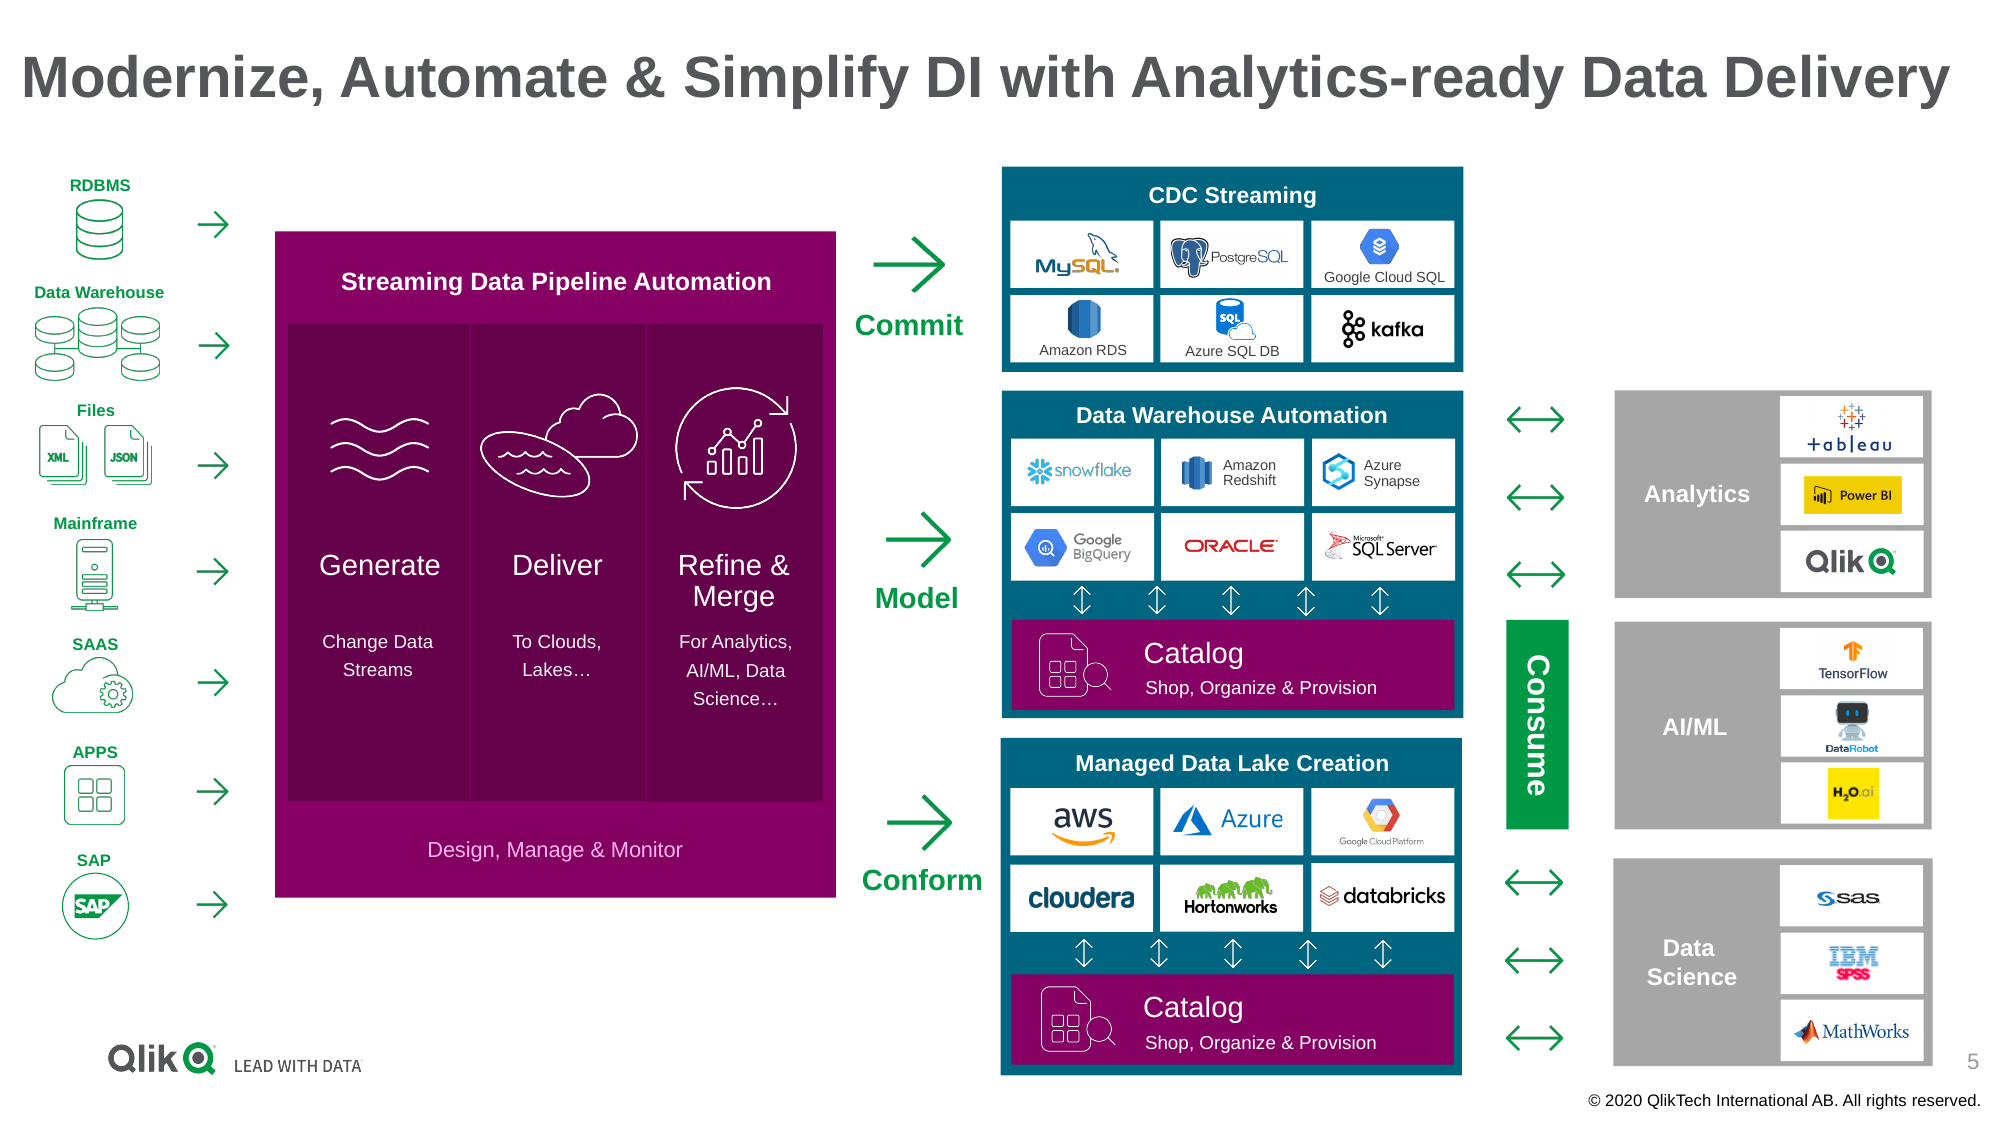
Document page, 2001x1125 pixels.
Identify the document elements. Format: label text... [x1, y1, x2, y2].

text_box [1001, 390, 1464, 719]
picture [1320, 886, 1445, 906]
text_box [1614, 621, 1932, 830]
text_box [62, 853, 228, 940]
title Modernize, Automate & Simplify DI with Analytics-ready Data Delivery [21, 39, 1975, 152]
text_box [39, 403, 229, 485]
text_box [1001, 166, 1464, 372]
picture [1029, 887, 1044, 908]
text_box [645, 323, 824, 802]
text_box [470, 323, 645, 802]
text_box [64, 745, 229, 825]
picture [1101, 900, 1111, 908]
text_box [1779, 865, 1924, 1062]
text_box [69, 178, 229, 260]
picture [1092, 887, 1134, 908]
picture [1185, 877, 1277, 913]
picture [1116, 895, 1129, 908]
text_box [1505, 406, 1569, 1051]
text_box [1614, 390, 1932, 599]
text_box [855, 511, 979, 624]
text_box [33, 285, 230, 381]
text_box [1011, 585, 1455, 711]
picture [1054, 896, 1059, 904]
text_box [275, 231, 836, 898]
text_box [1779, 627, 1924, 824]
picture [1049, 887, 1090, 908]
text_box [1000, 737, 1464, 1076]
picture [108, 1042, 363, 1075]
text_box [1011, 938, 1454, 1065]
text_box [844, 794, 1001, 907]
picture [1168, 802, 1283, 839]
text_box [53, 516, 229, 611]
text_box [52, 637, 229, 713]
picture [1331, 790, 1432, 853]
picture [1046, 806, 1118, 848]
picture [1085, 896, 1090, 904]
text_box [1613, 858, 1933, 1067]
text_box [1779, 396, 1924, 593]
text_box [1010, 220, 1462, 363]
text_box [287, 323, 470, 802]
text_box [1008, 438, 1456, 581]
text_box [832, 236, 986, 382]
